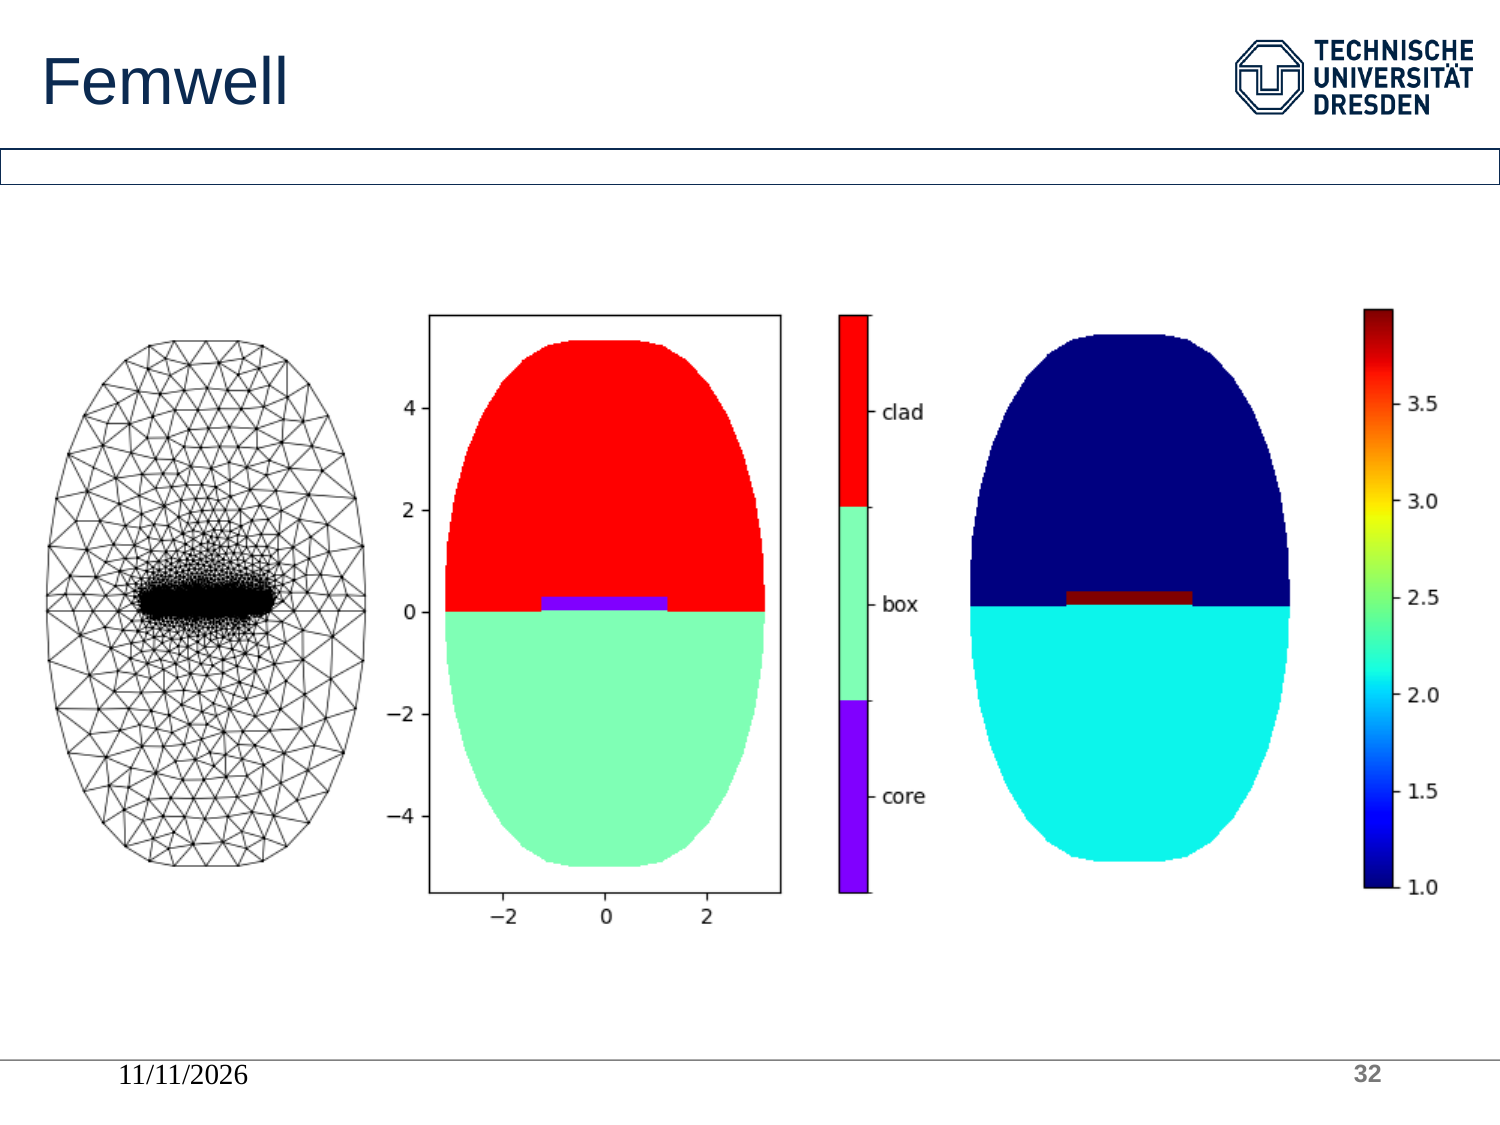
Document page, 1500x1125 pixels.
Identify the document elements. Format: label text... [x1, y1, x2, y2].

slide_number 32 [1059, 1042, 1397, 1103]
title Femwell [41, 24, 1152, 131]
picture [1234, 39, 1473, 115]
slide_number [103, 1042, 441, 1103]
picture [0, 219, 1463, 976]
